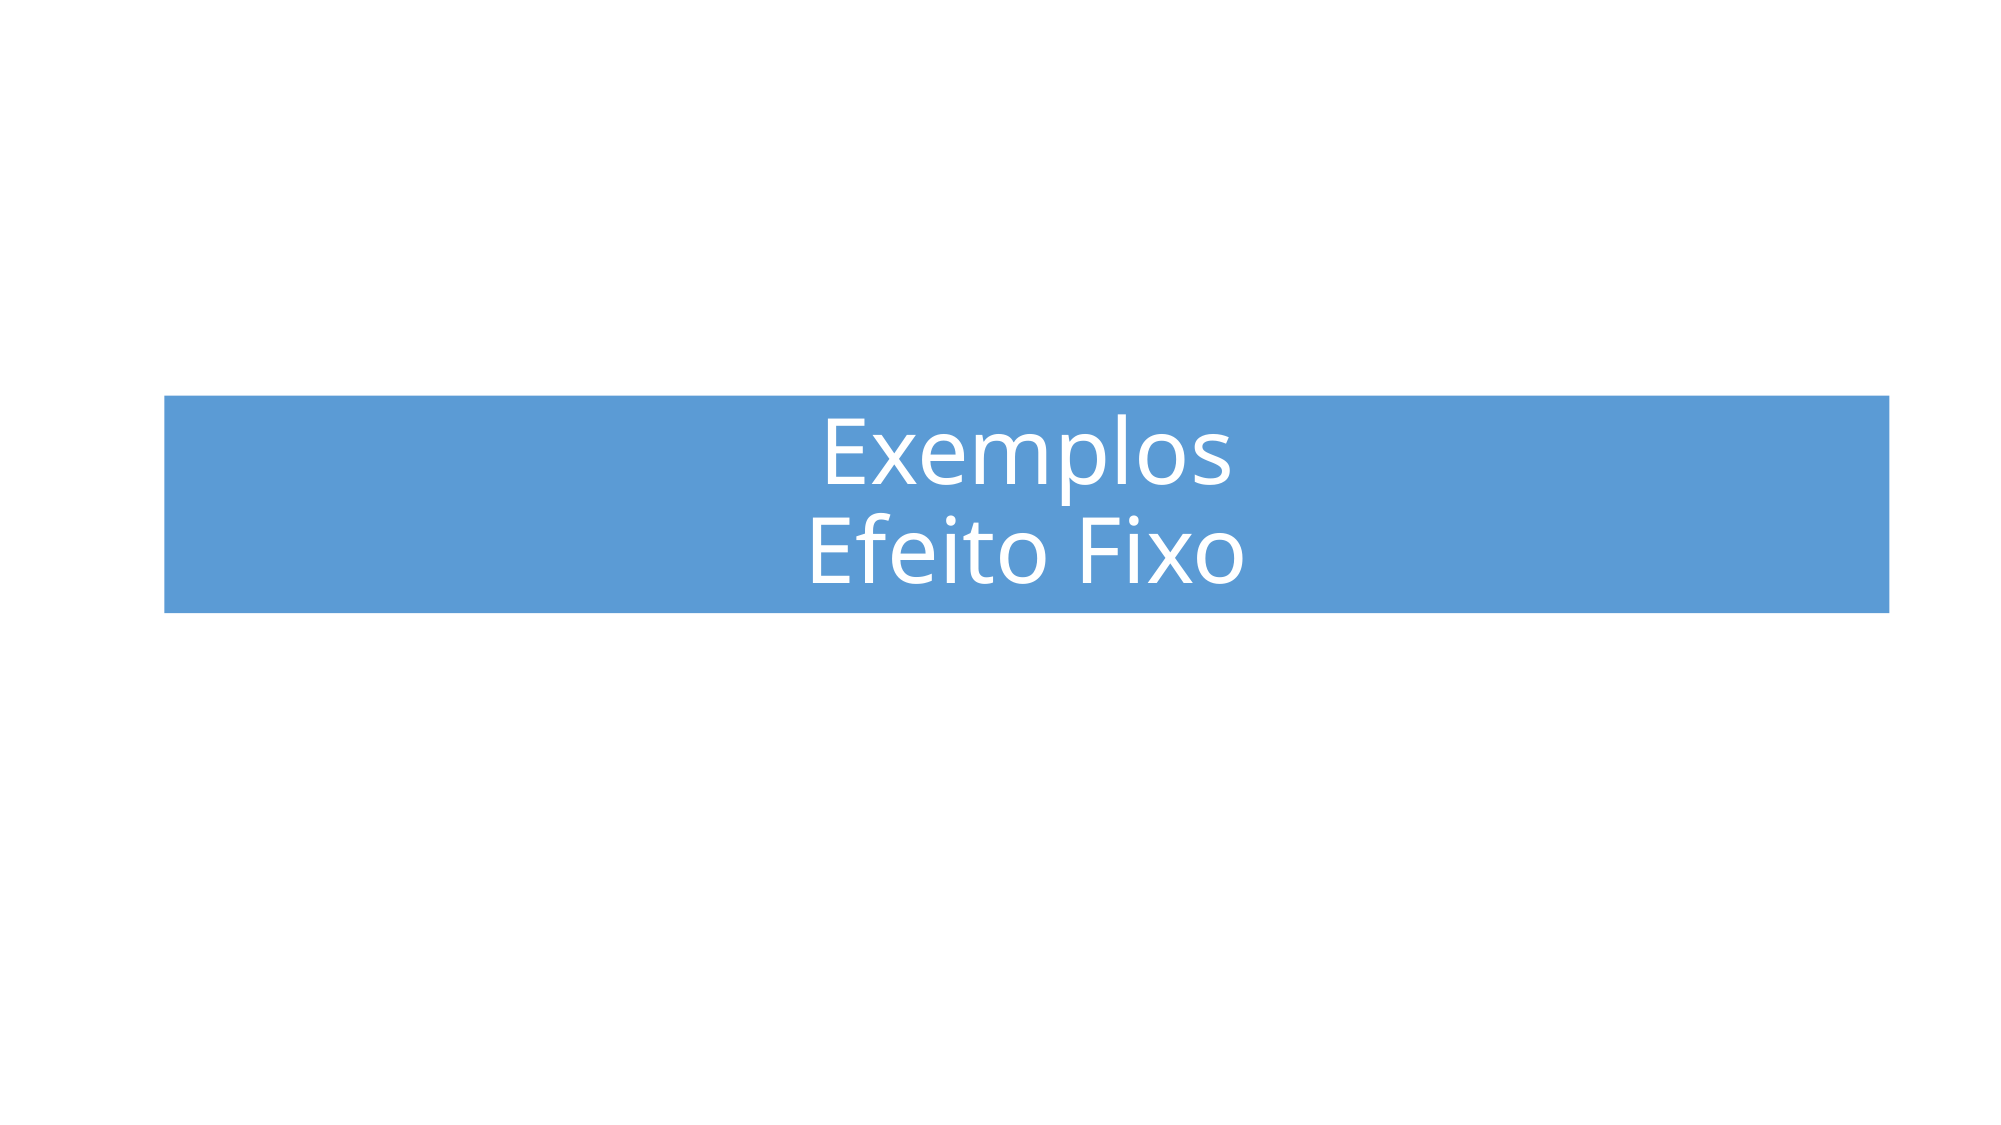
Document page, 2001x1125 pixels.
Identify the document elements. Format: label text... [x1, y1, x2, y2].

text_box Exemplos Efeito Fixo [164, 395, 1890, 614]
